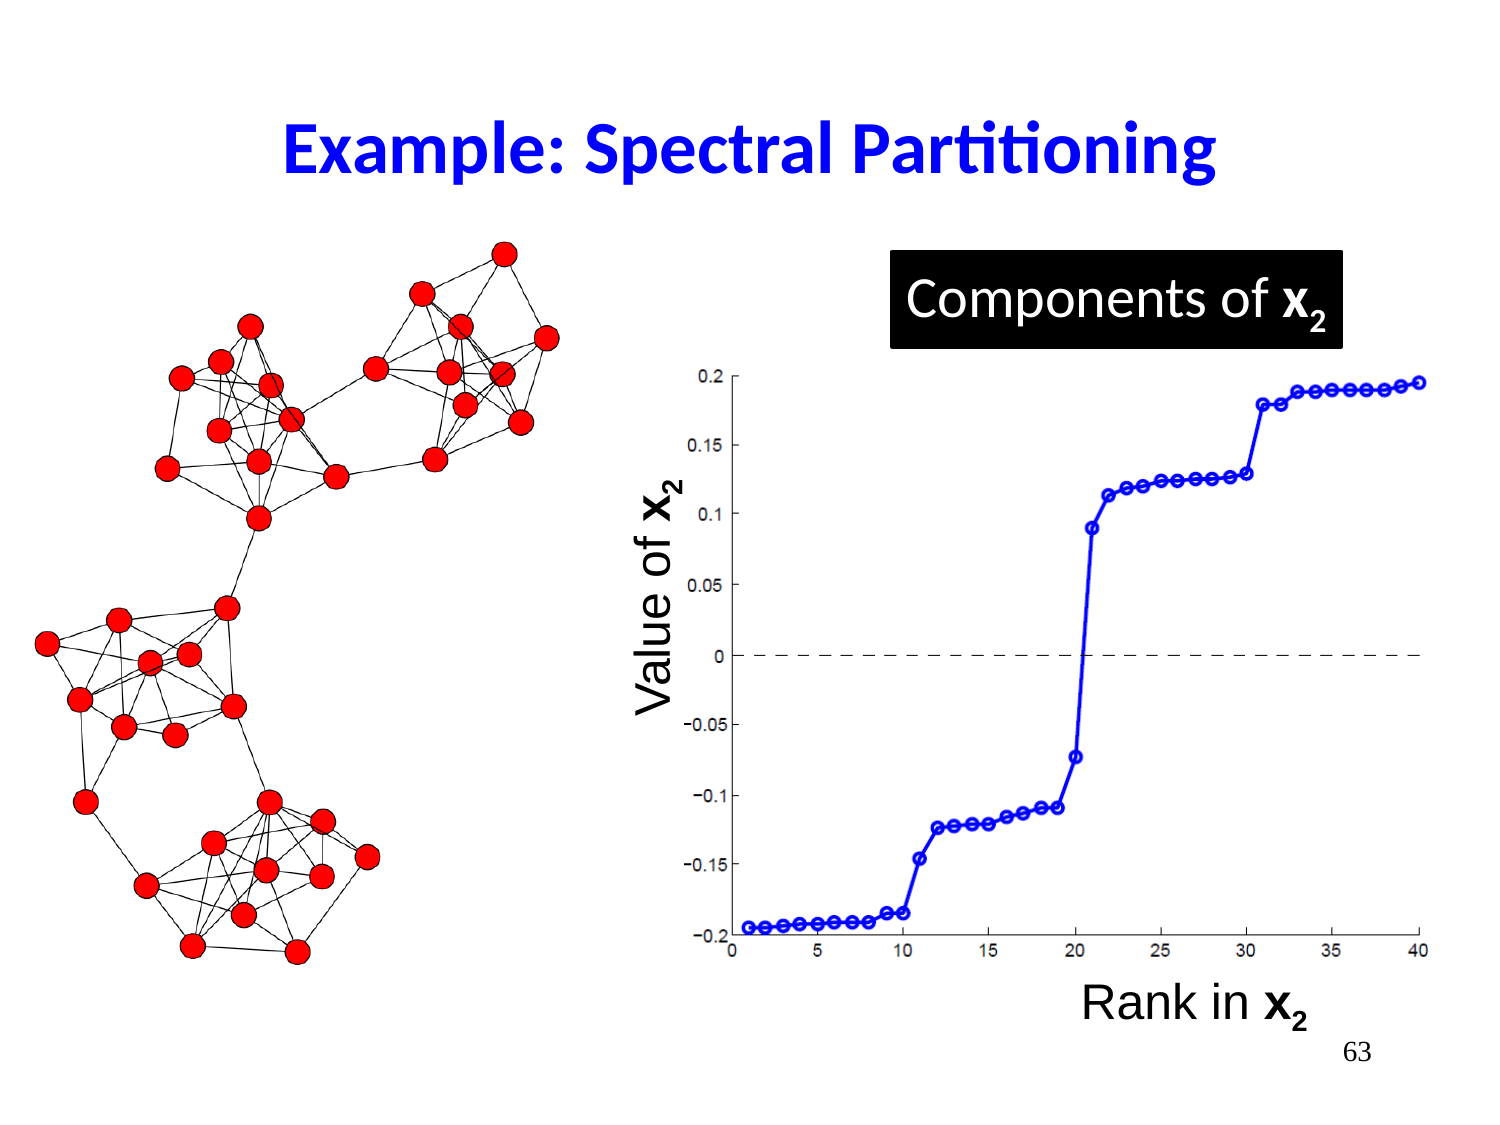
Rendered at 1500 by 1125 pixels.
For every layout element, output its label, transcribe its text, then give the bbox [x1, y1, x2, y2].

picture [684, 349, 1435, 973]
text_box Rank in x2 [1065, 982, 1323, 1045]
picture [29, 237, 563, 970]
slide_number 63 [1074, 1025, 1388, 1100]
text_box Value of x2 [612, 464, 679, 732]
title Example: Spectral Partitioning [112, 50, 1388, 238]
text_box Components of x2 [890, 250, 1343, 348]
